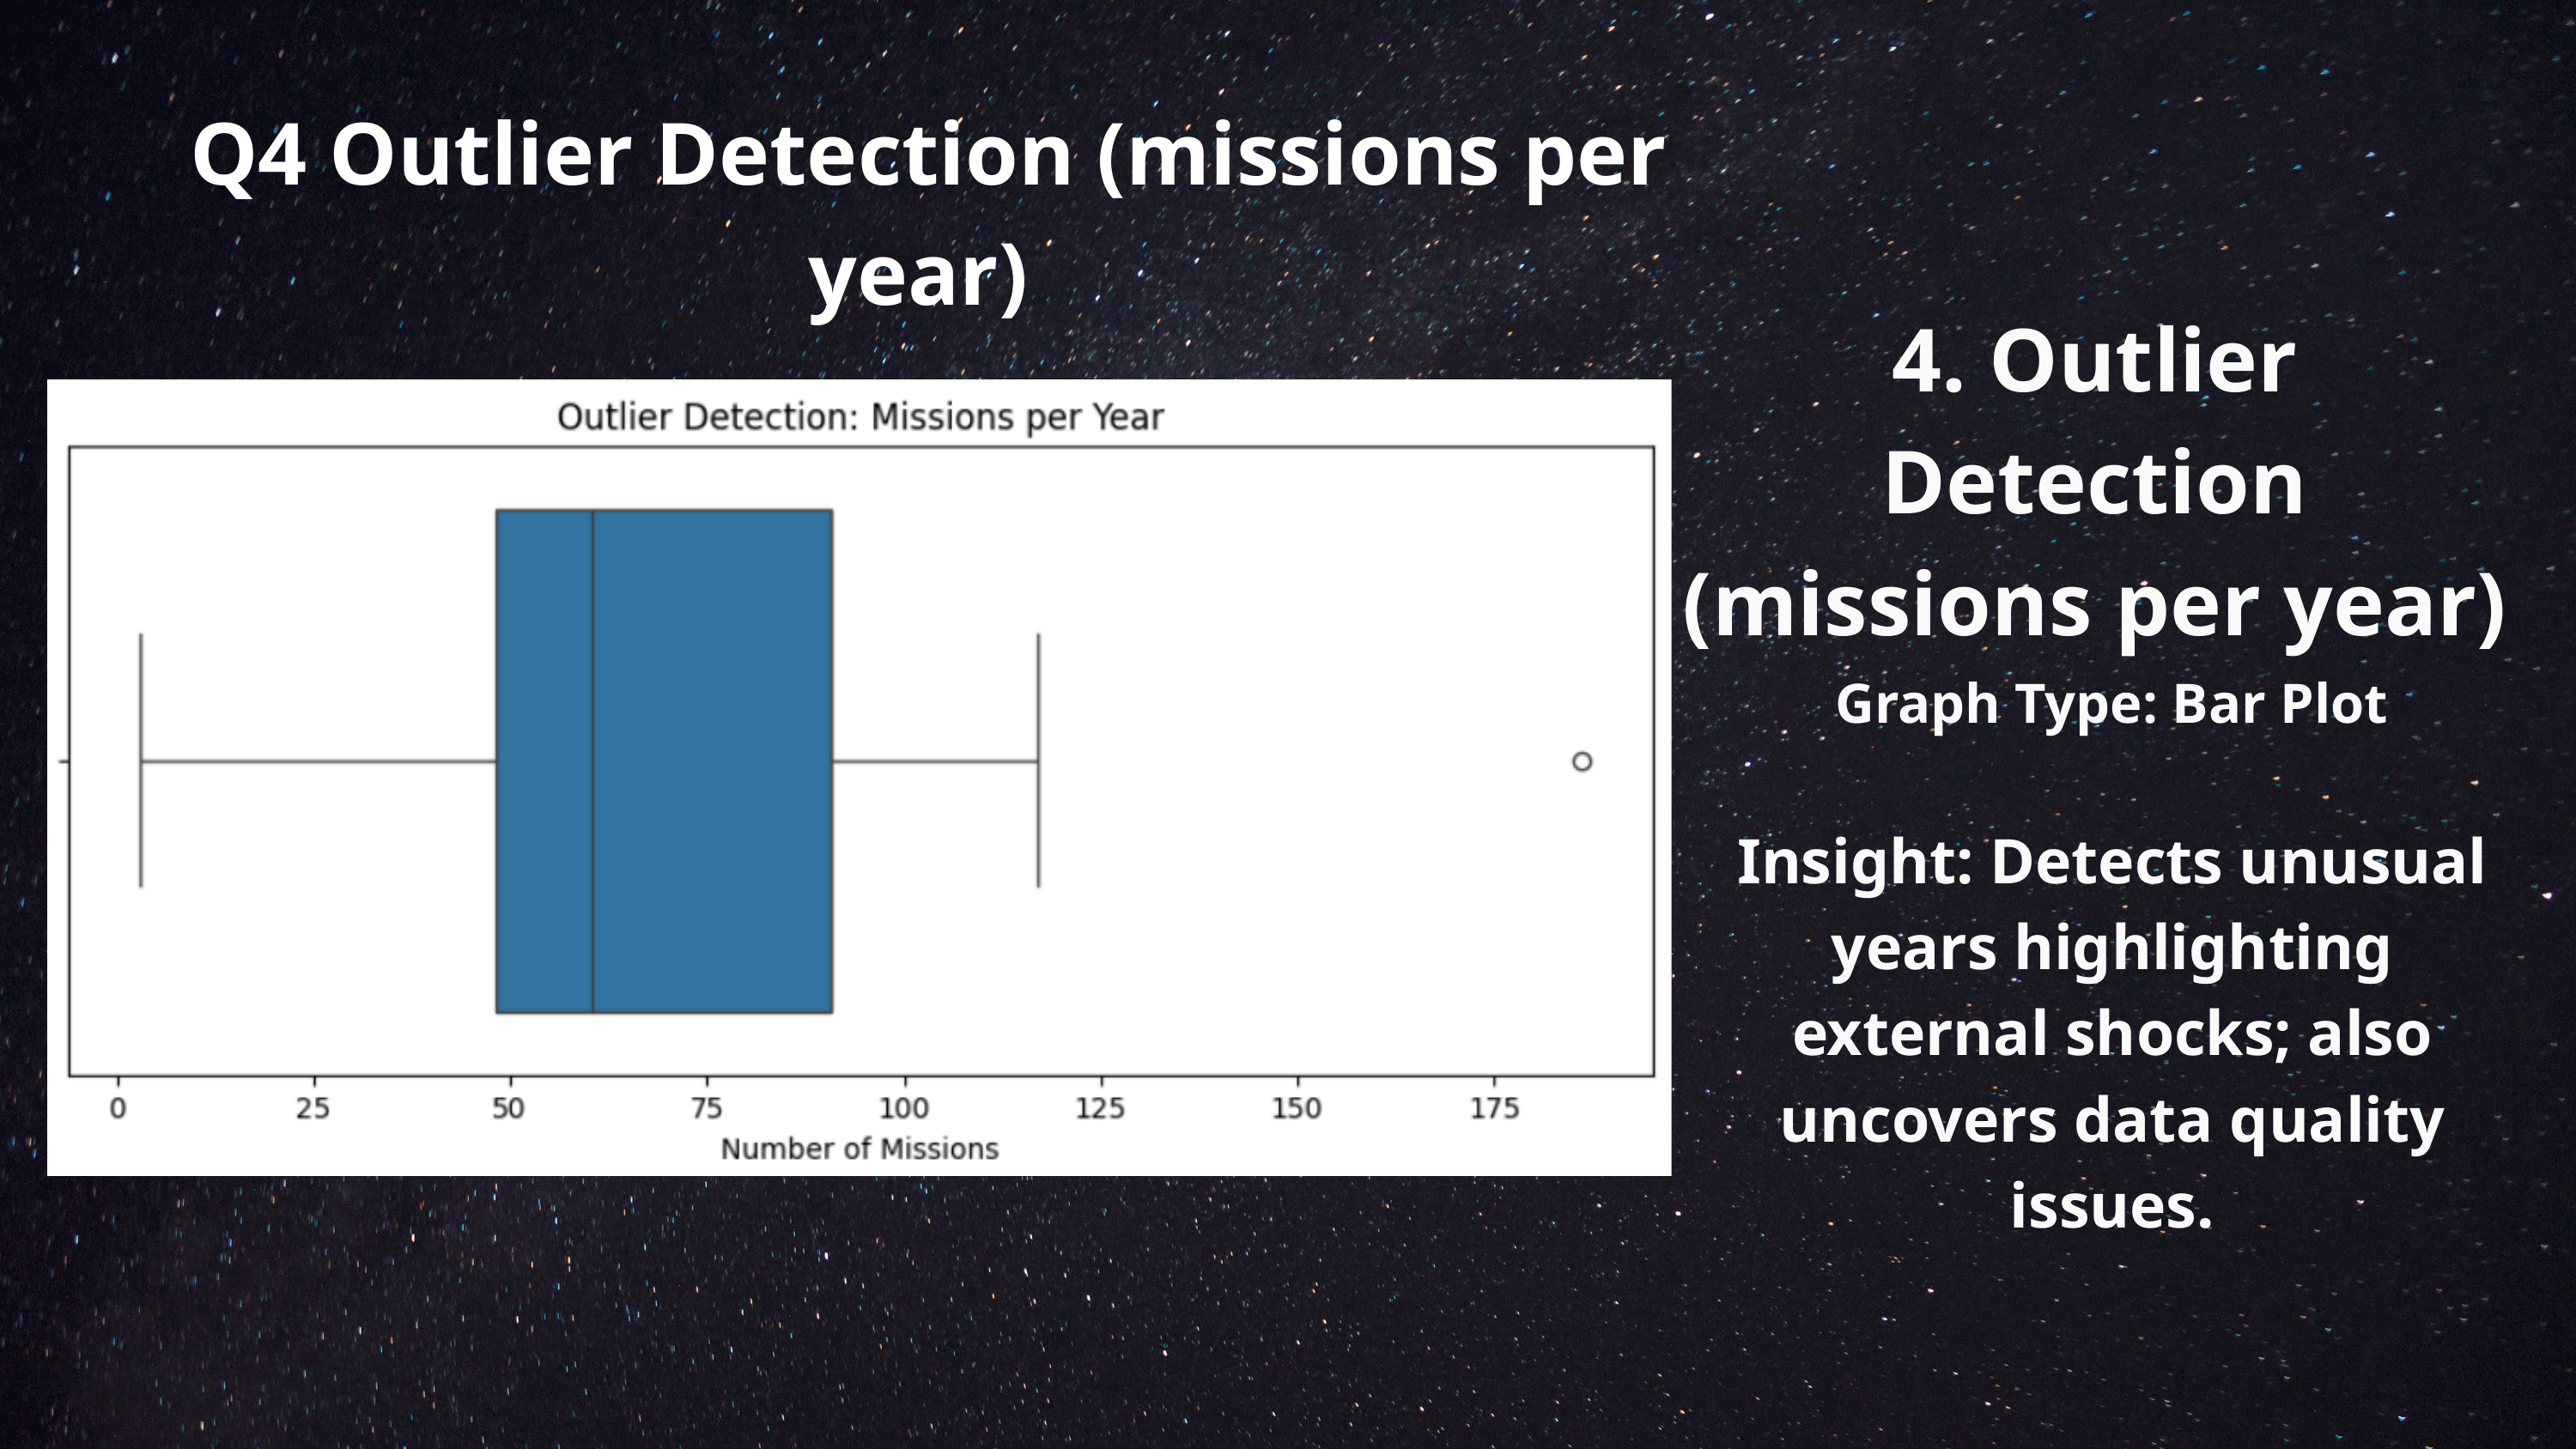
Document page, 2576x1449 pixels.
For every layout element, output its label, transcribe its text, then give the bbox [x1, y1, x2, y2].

text_box [47, 379, 1672, 1177]
text_box [0, 0, 2576, 1449]
text_box Q4 Outlier Detection (missions per year) [76, 82, 1783, 323]
text_box Graph Type: Bar Plot Insight: Detects unusual years highlighting external shocks; also uncovers data quality issues. [1705, 658, 2518, 1317]
text_box 4. Outlier Detection (missions per year) [1671, 287, 2518, 775]
